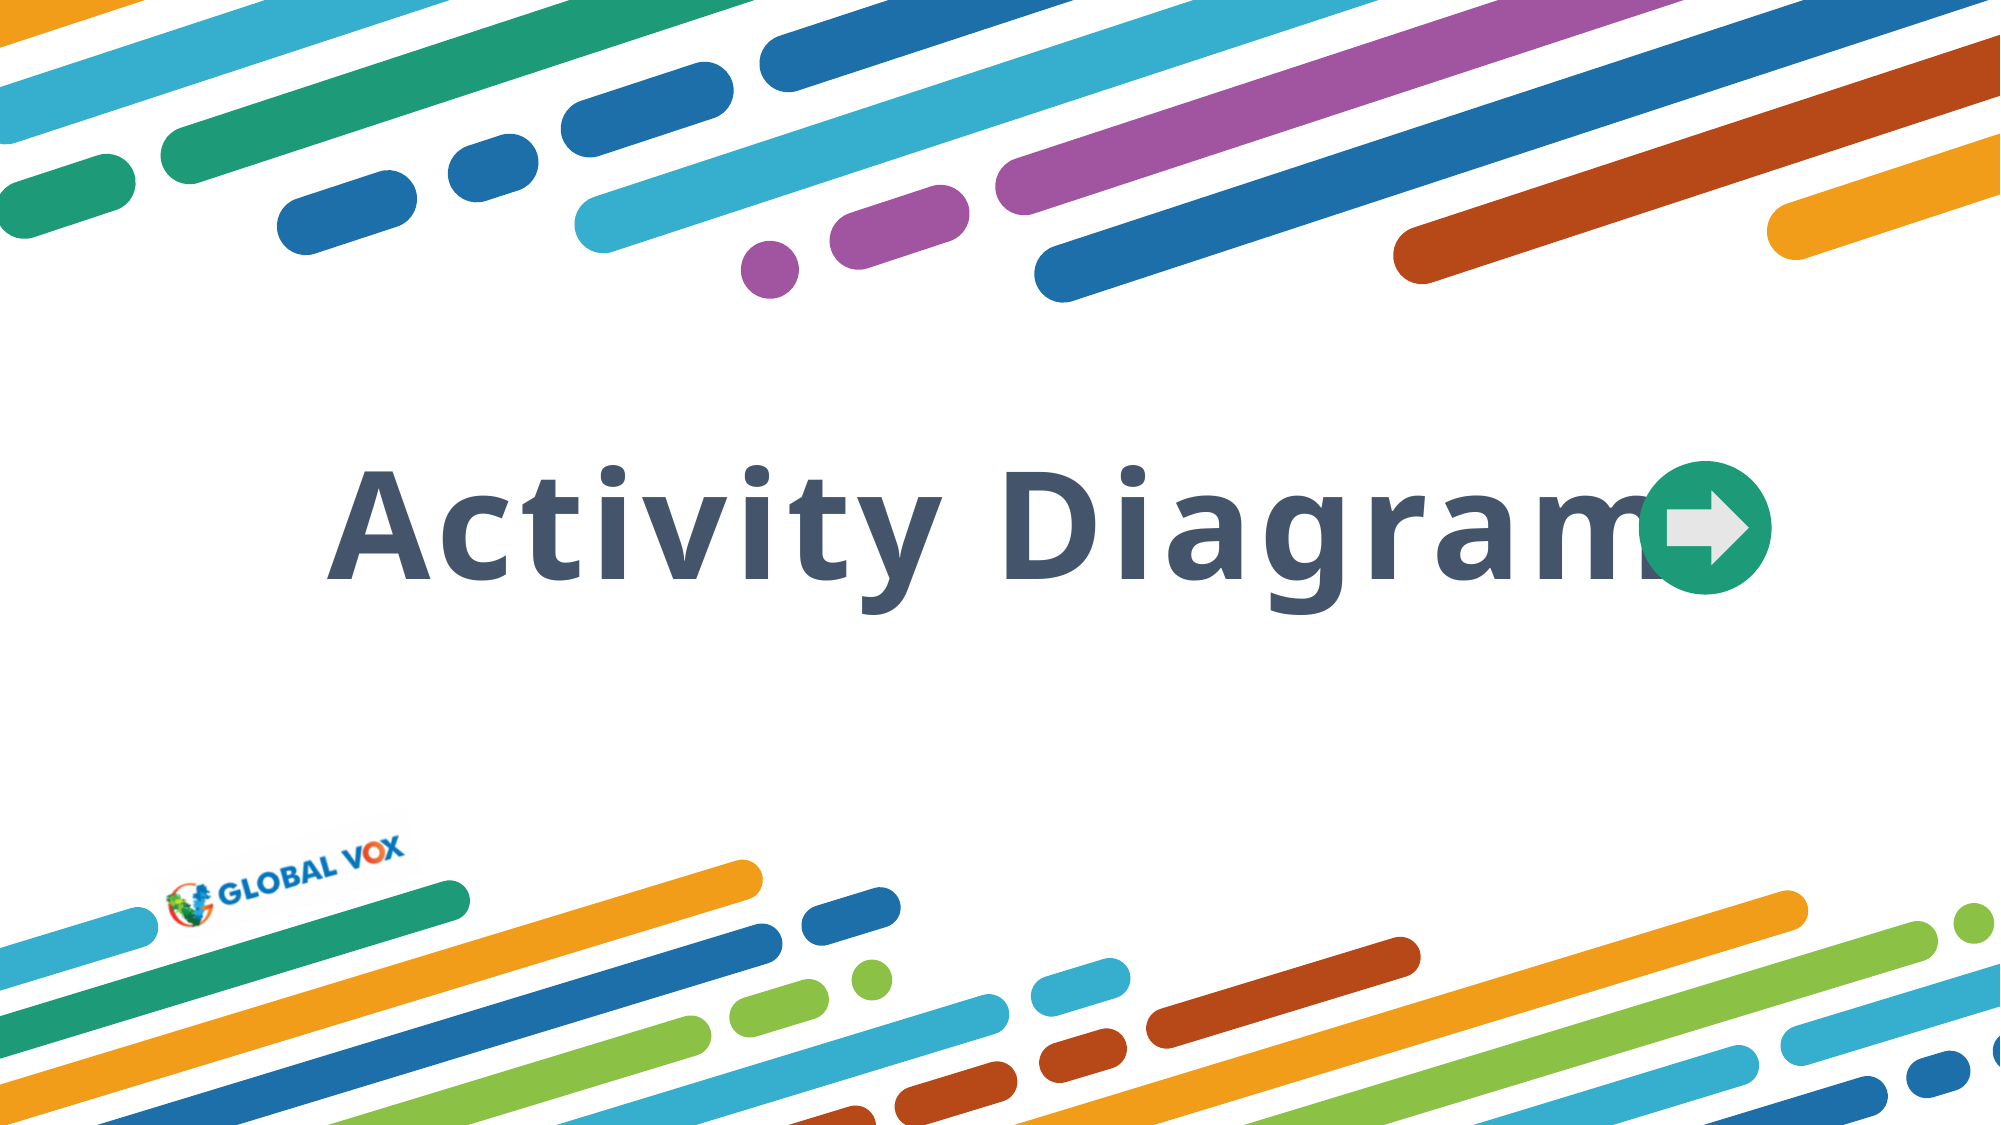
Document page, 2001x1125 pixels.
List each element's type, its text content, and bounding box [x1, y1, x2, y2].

text_box Activity Diagram [312, 421, 1693, 617]
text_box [0, 788, 2000, 1125]
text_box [0, 0, 2000, 399]
picture [157, 841, 419, 911]
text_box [1629, 451, 1782, 604]
